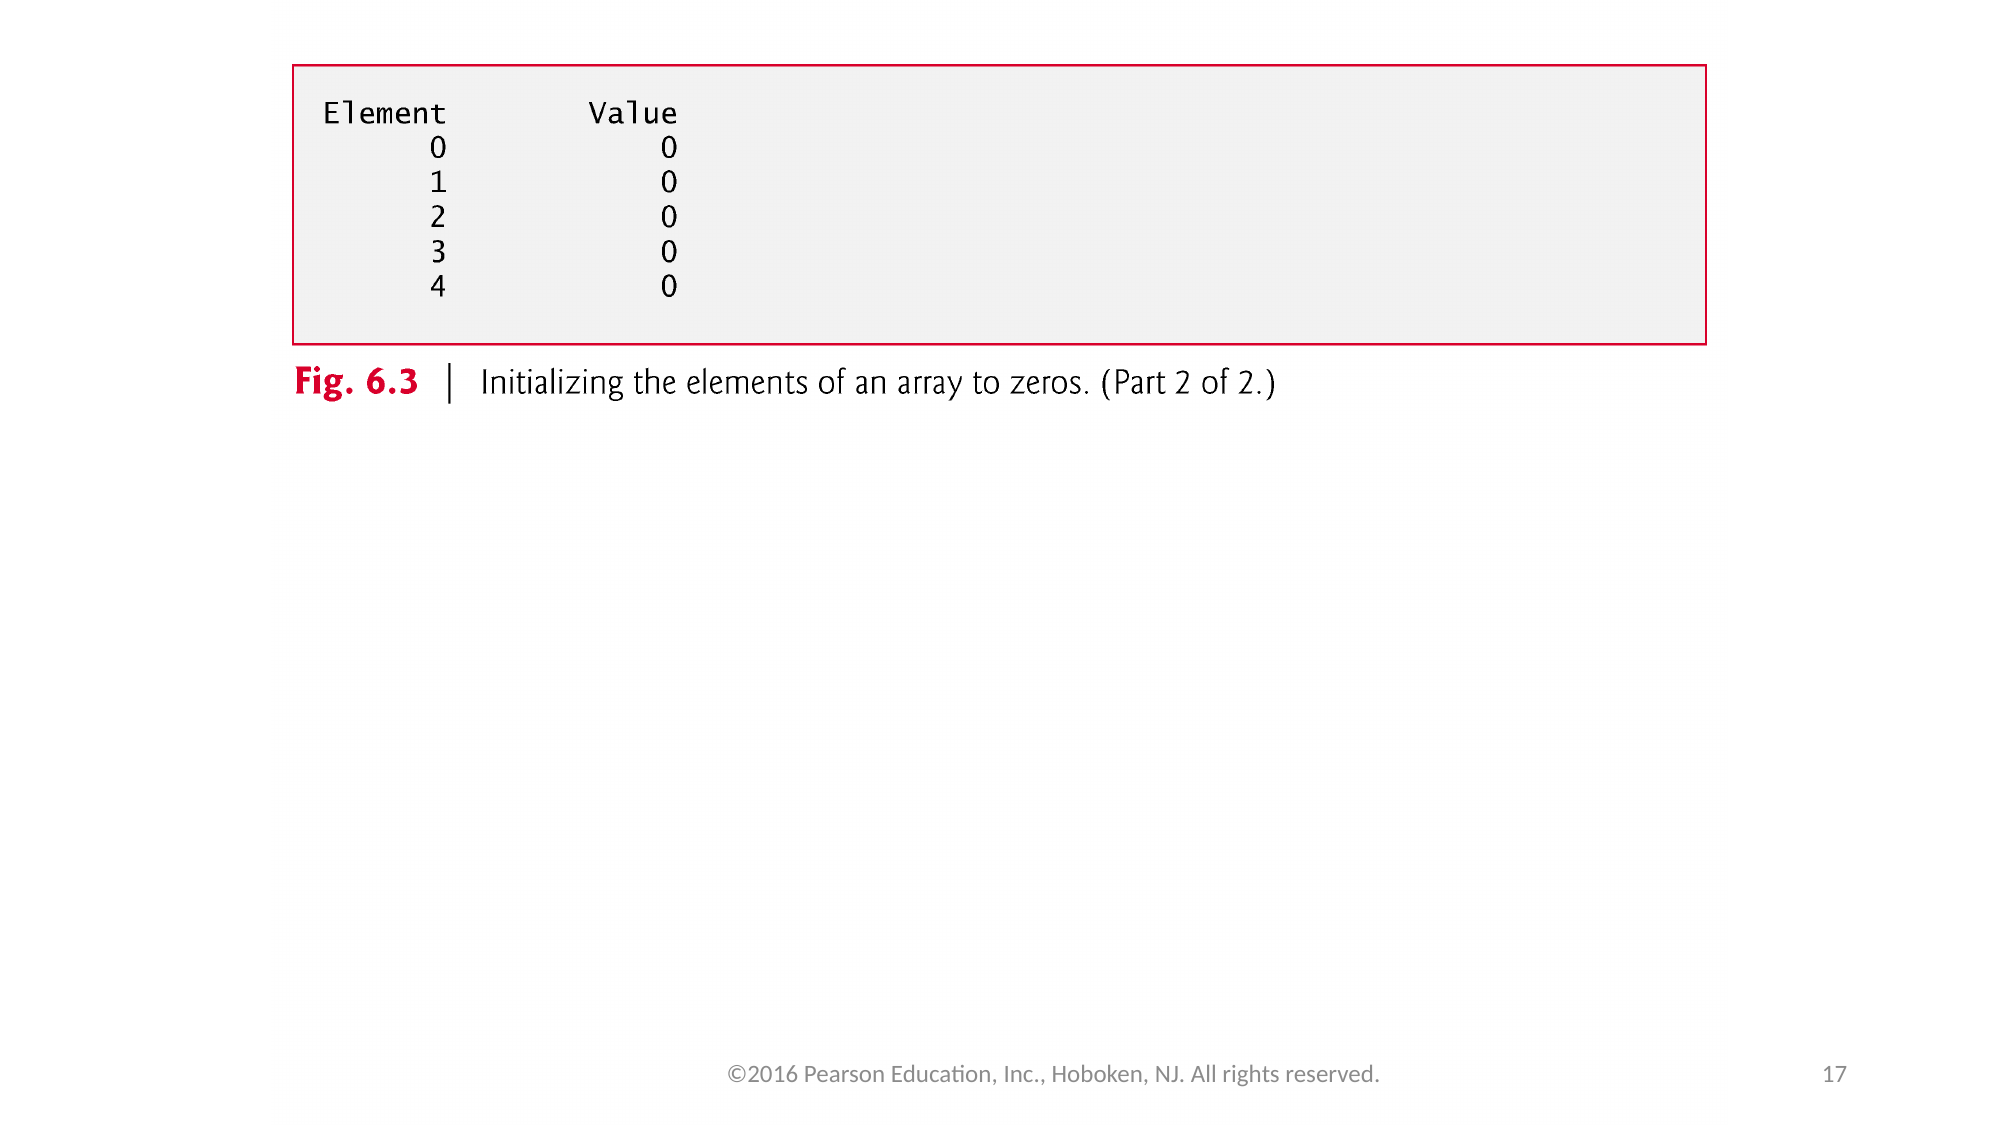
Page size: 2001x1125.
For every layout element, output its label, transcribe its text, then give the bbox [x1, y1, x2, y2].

picture [271, 0, 1728, 1125]
slide_number 17 [1728, 1042, 1863, 1103]
